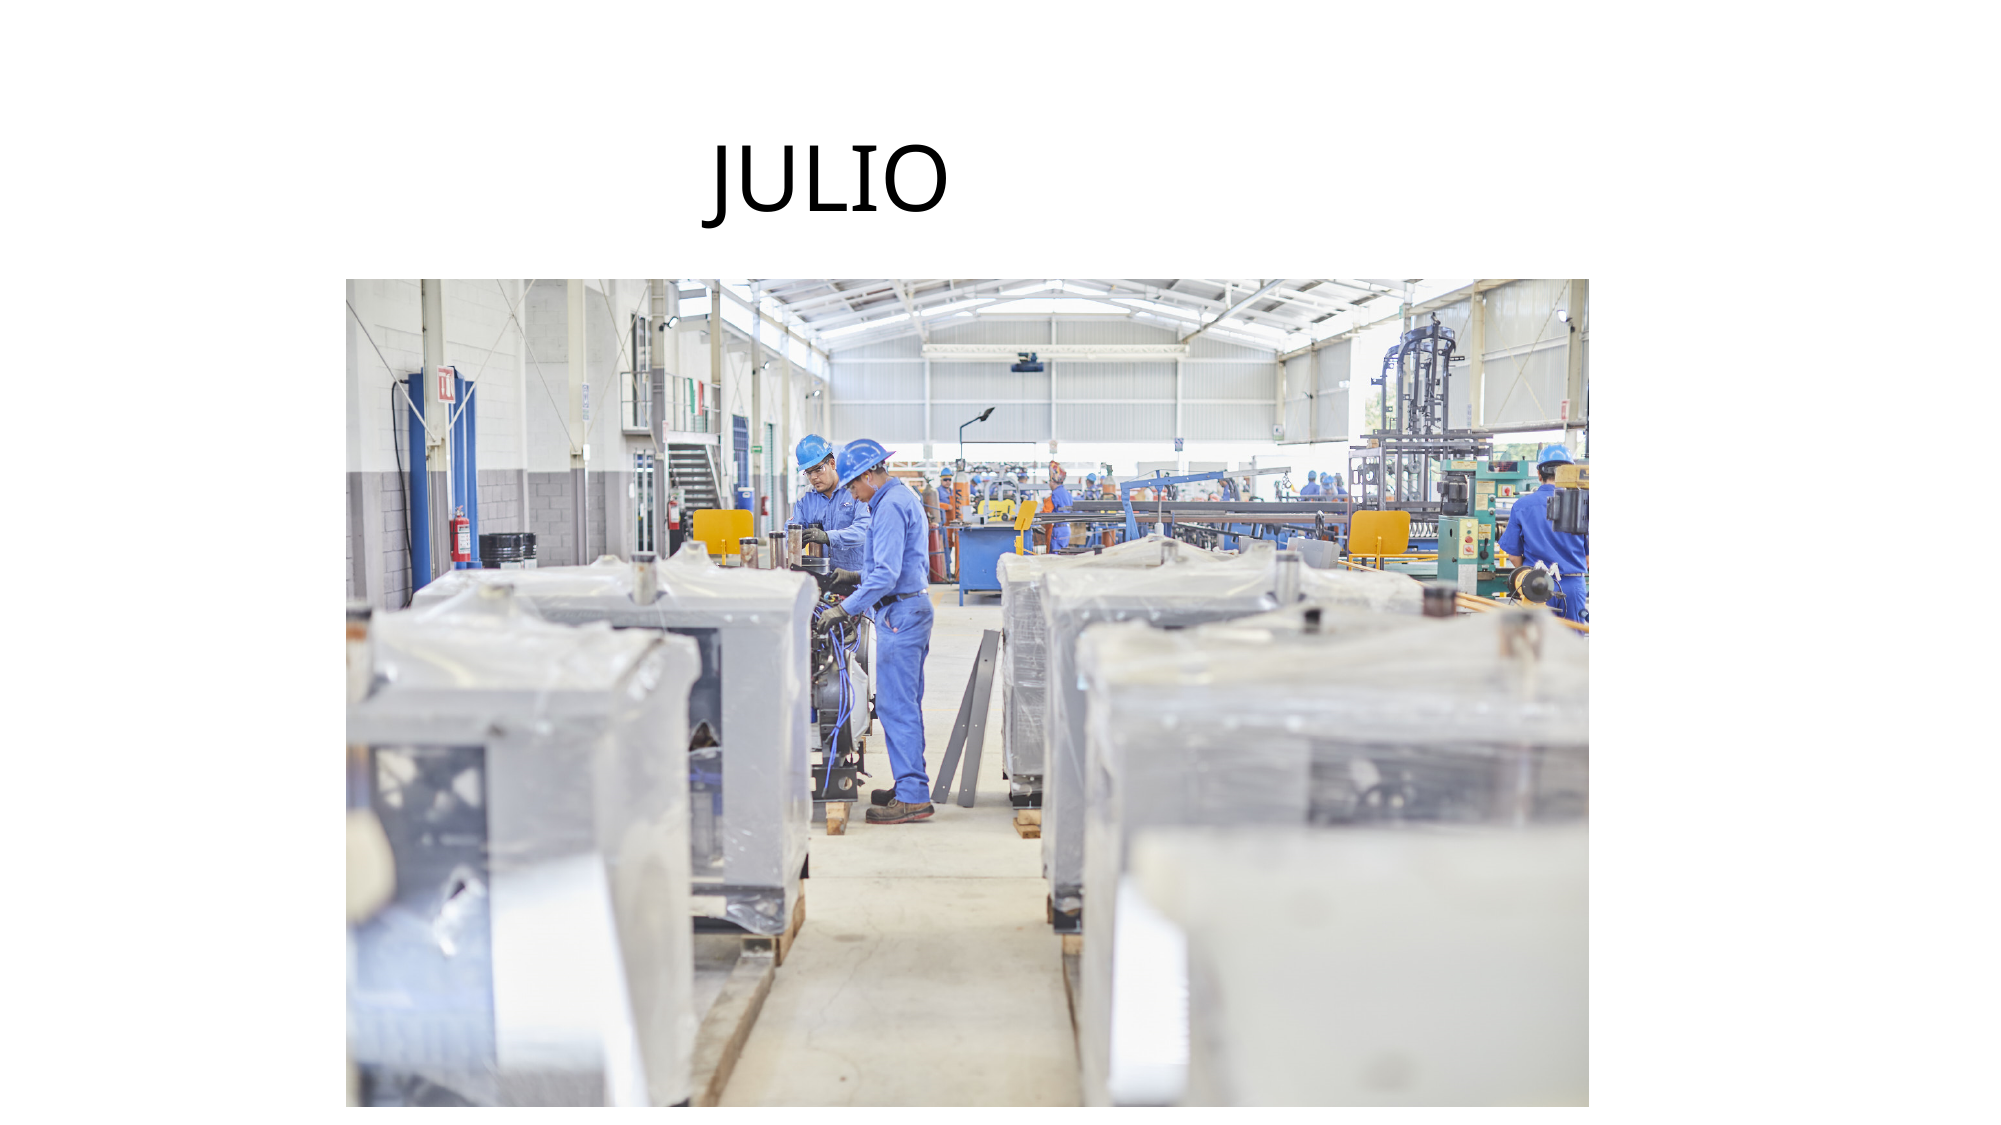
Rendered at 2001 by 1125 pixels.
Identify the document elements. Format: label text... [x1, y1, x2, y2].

text_box JULIO [694, 112, 968, 238]
picture [346, 279, 1589, 1108]
